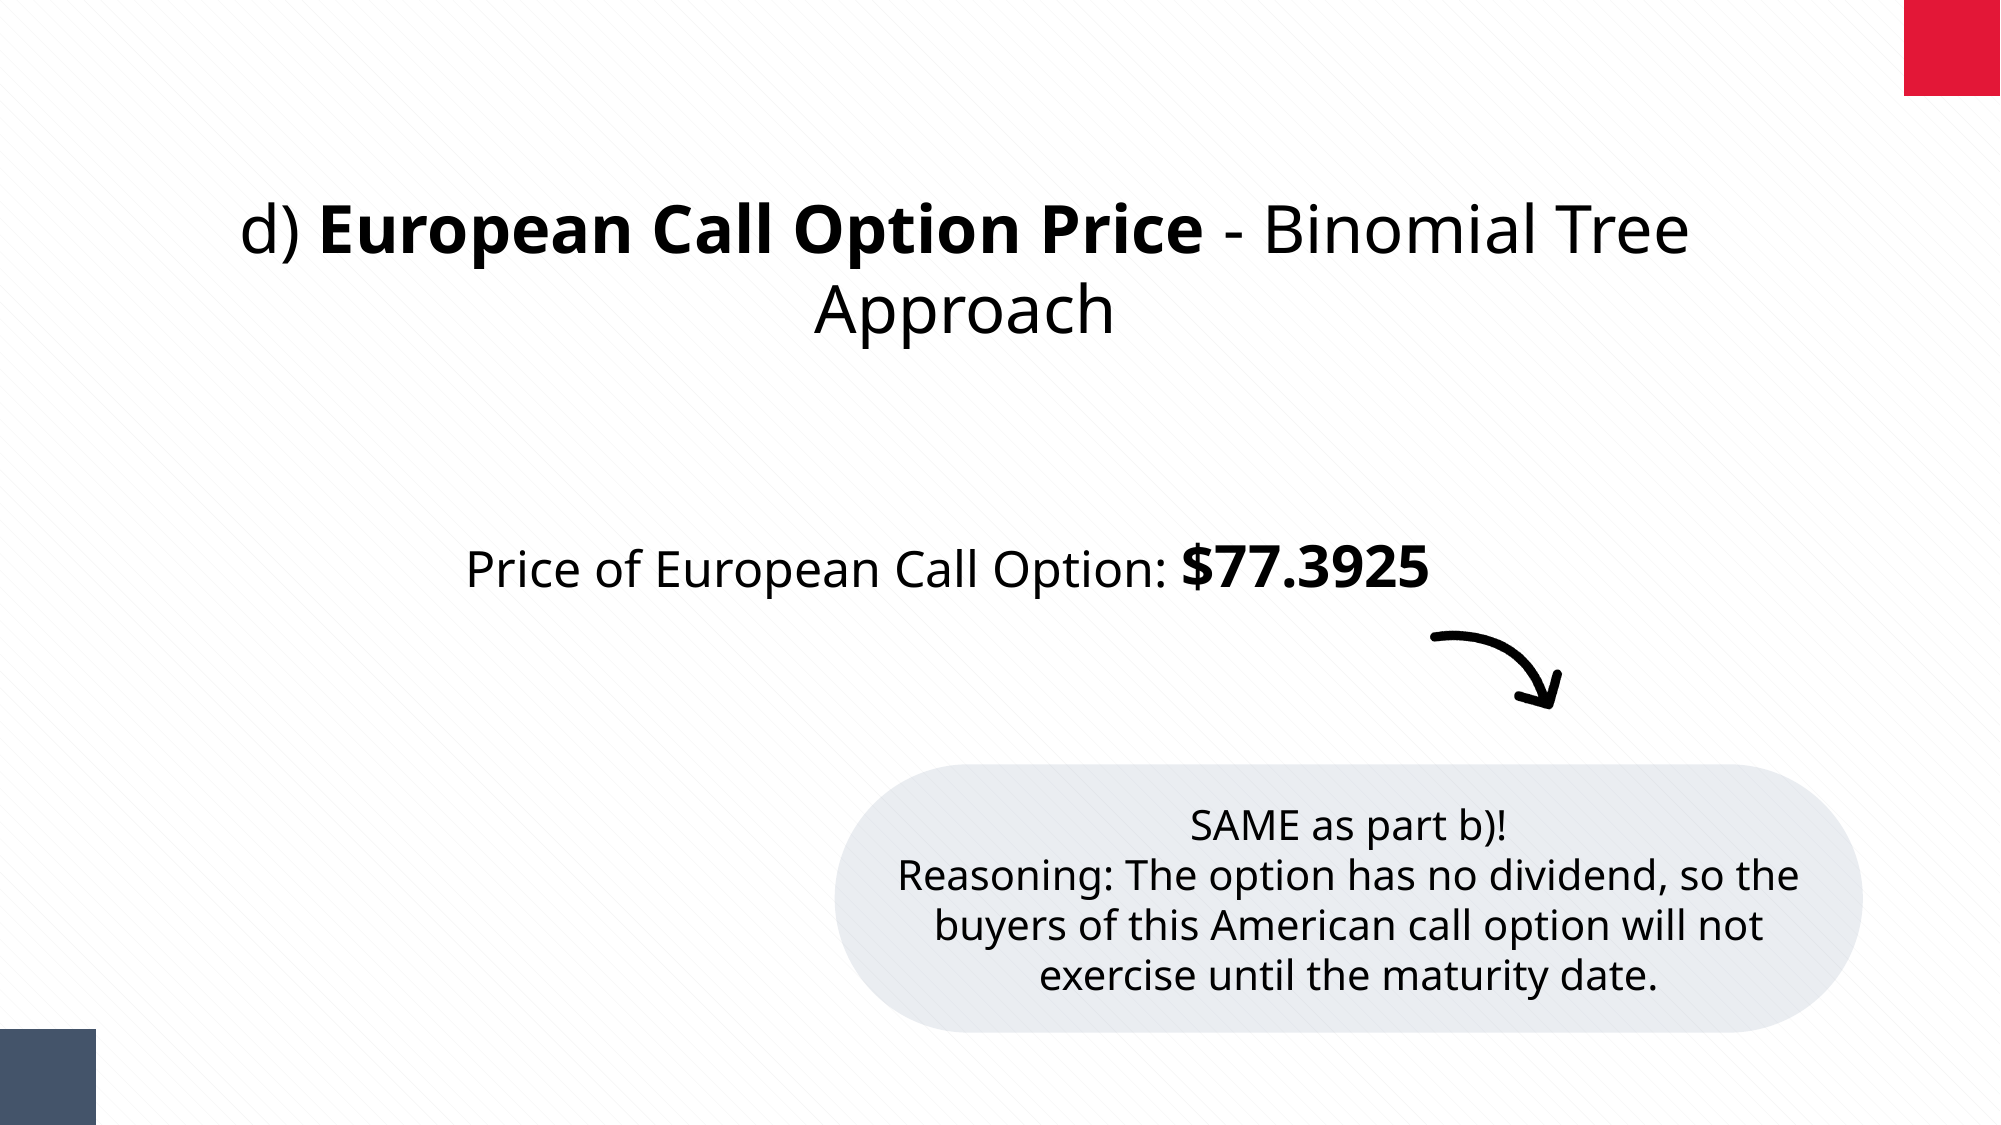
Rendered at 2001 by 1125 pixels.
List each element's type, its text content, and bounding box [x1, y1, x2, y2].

text_box [1903, 0, 2000, 97]
text_box d) European Call Option Price - Binomial Tree Approach [105, 179, 1826, 355]
text_box SAME as part b)! Reasoning: The option has no dividend, so the buyers of this American call option will not exercise until the maturity date. [833, 763, 1864, 1034]
text_box [0, 1028, 97, 1125]
picture [1399, 563, 1603, 767]
